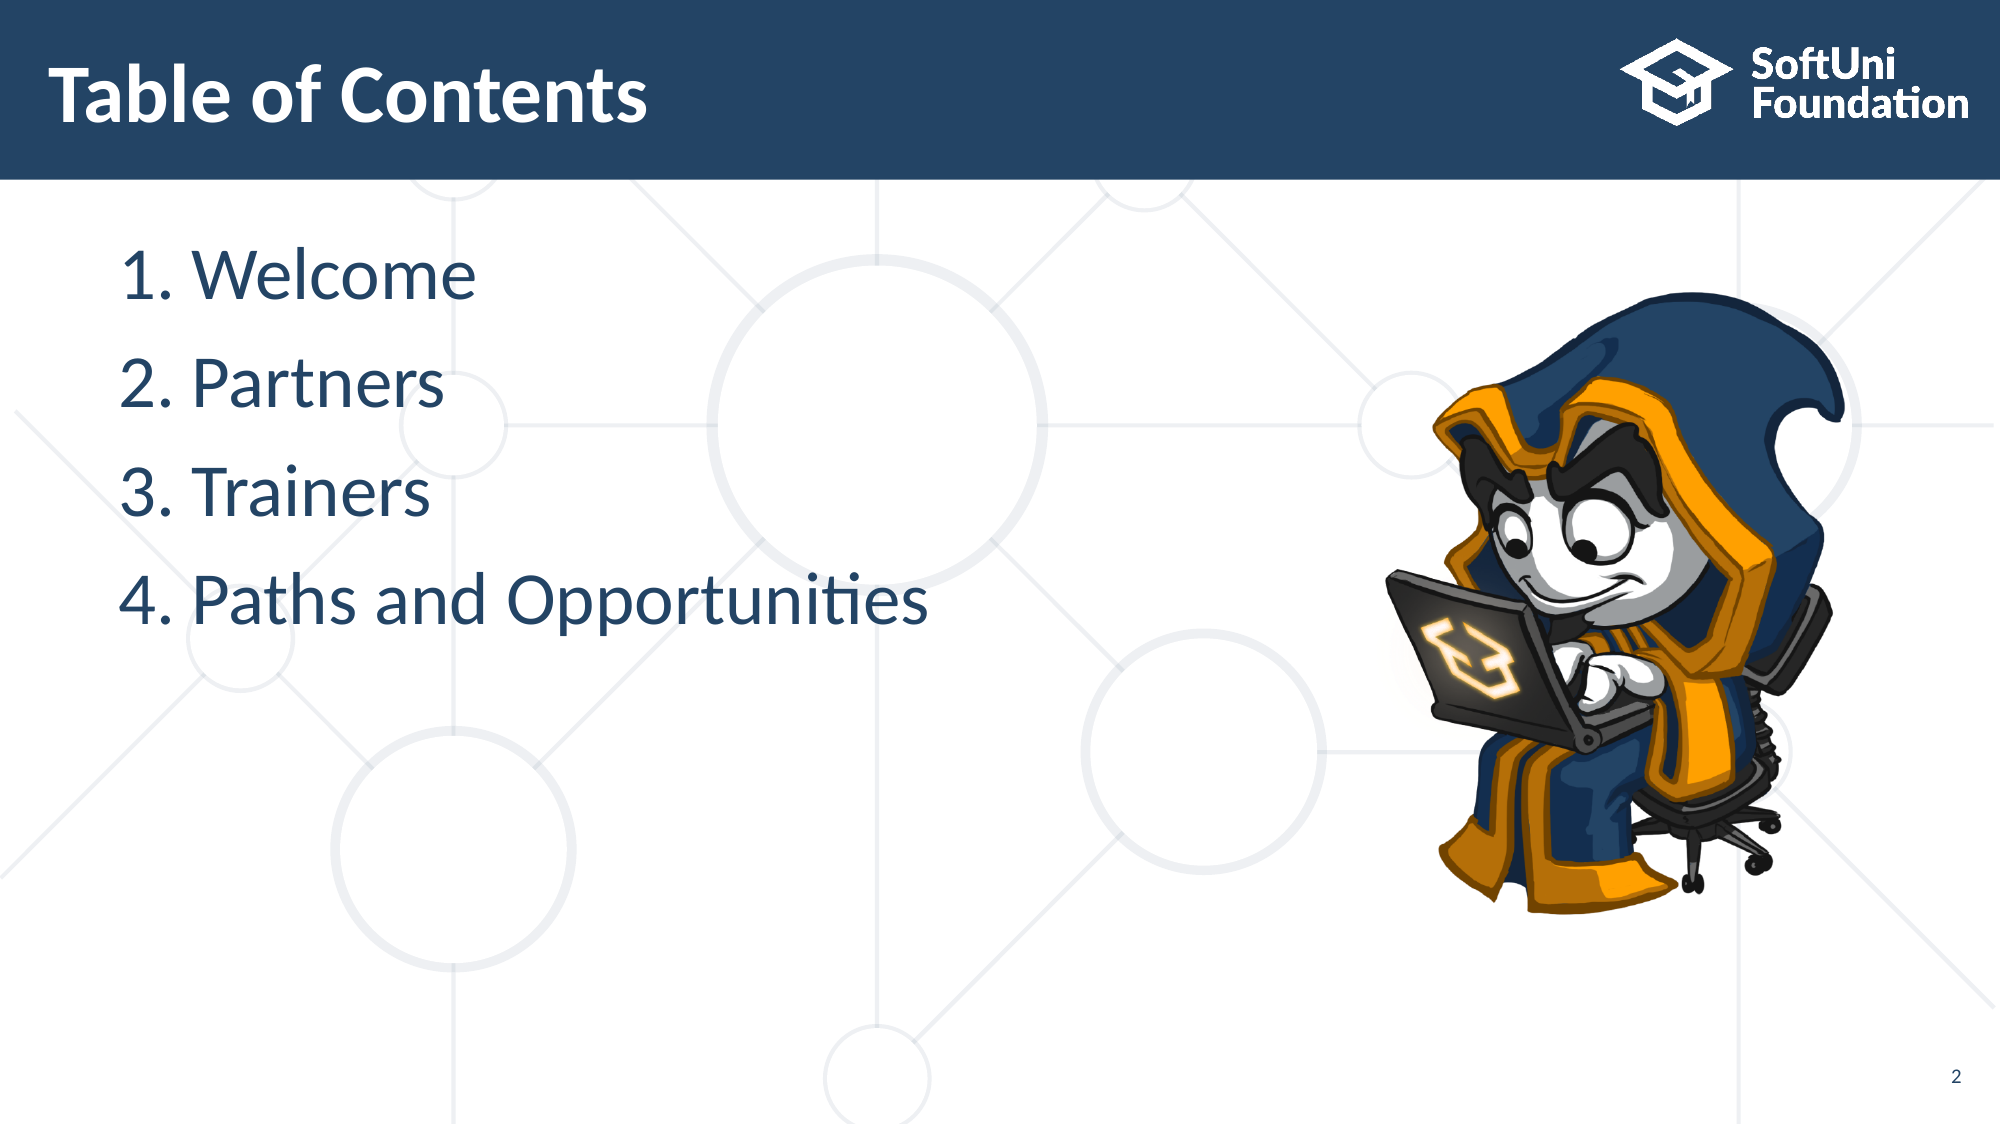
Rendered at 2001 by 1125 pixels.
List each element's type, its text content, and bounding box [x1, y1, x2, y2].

picture [1375, 231, 1884, 951]
slide_number 2 [1897, 1049, 1968, 1101]
title Table of Contents [31, 16, 1591, 162]
picture [1619, 38, 1968, 126]
list Welcome Partners Trainers Paths and Opportunities [100, 224, 1375, 1012]
